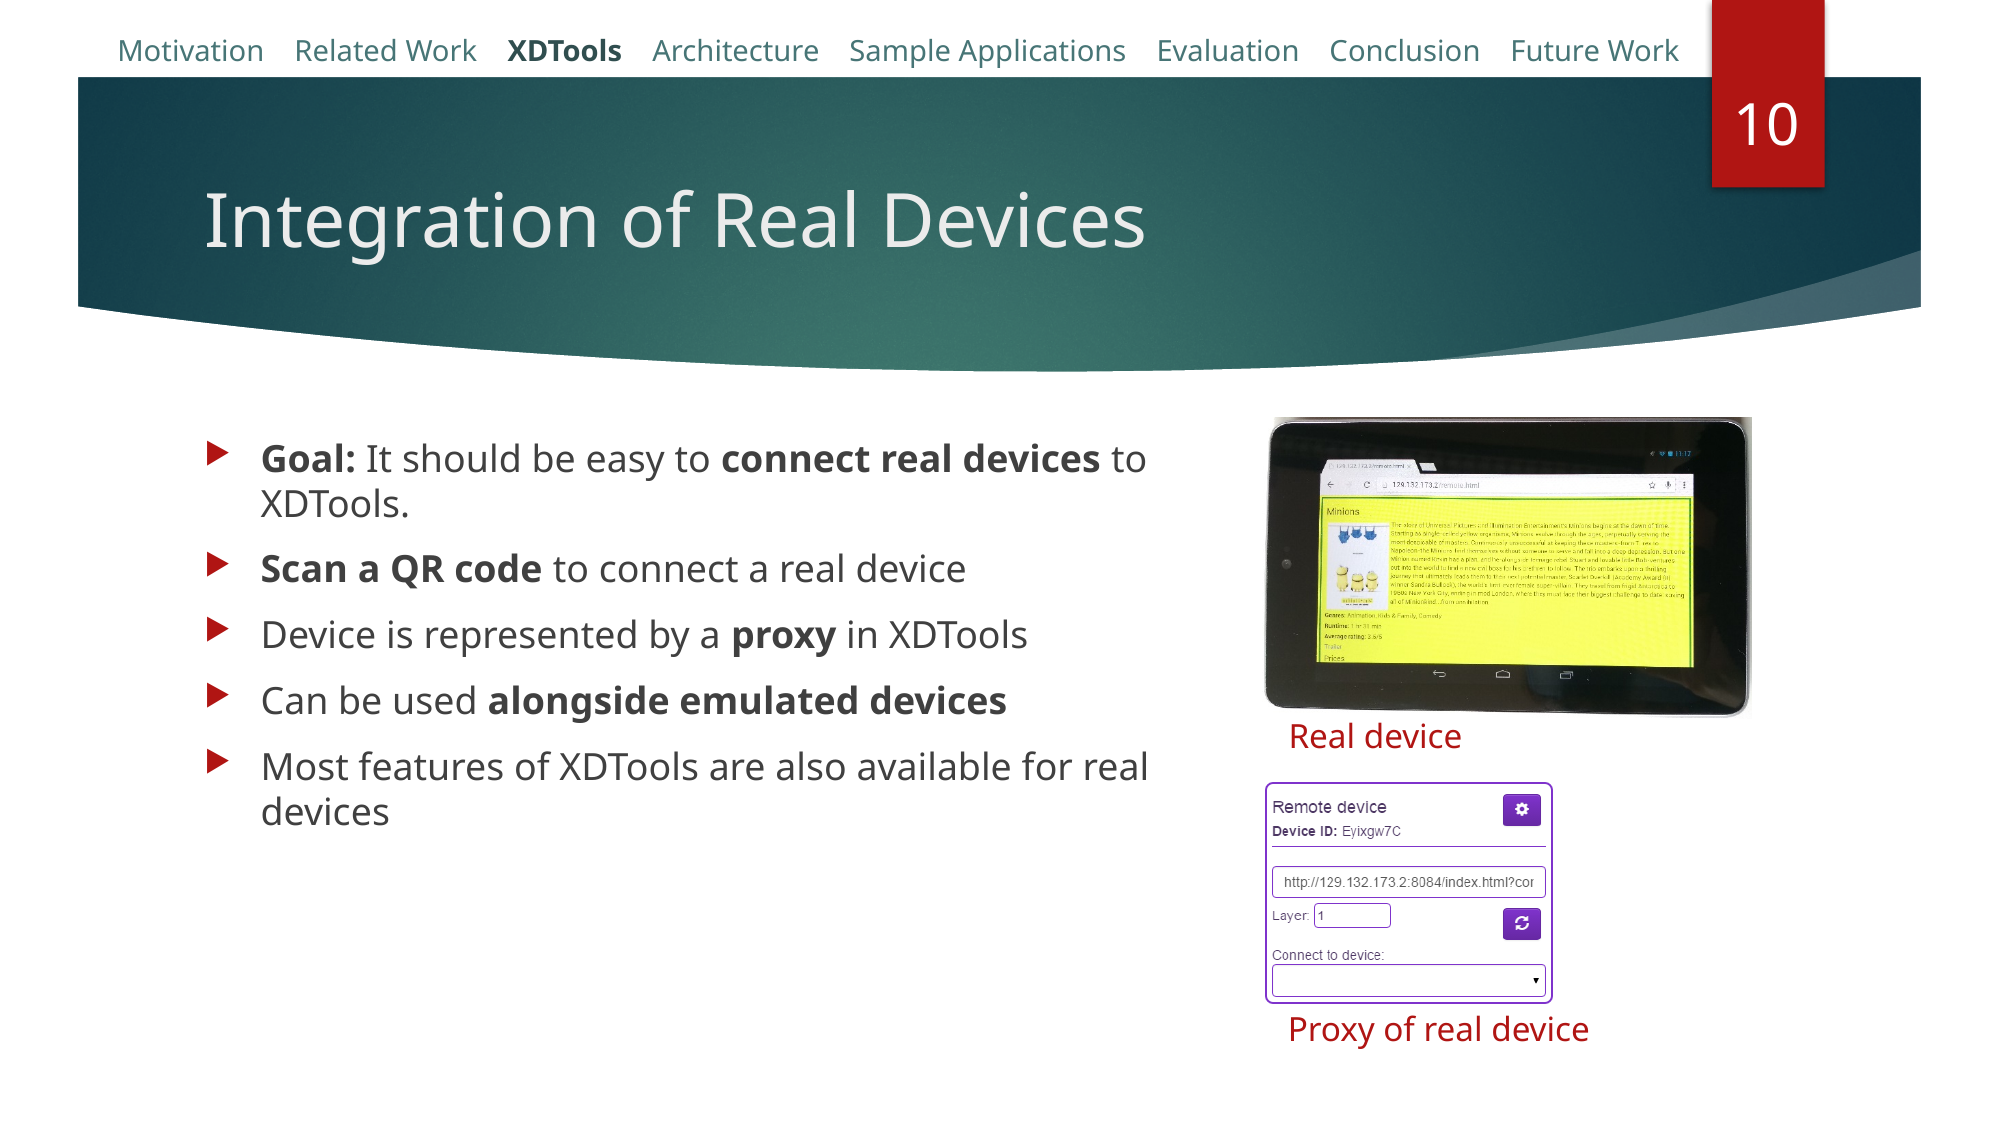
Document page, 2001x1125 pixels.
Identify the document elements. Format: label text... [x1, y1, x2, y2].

text_box Real device [1273, 729, 1478, 763]
text_box Proxy of real device [1273, 1000, 1606, 1056]
text_box Motivation Related Work XDTools Architecture Sample Applications Evaluation Conclusion Future Work [102, 25, 1696, 76]
picture [1262, 417, 1753, 720]
list Goal: It should be easy to connect real devices to XDTools. Scan a QR code to connect a real device Device is represented by a proxy in XDTools Can be used alongside emulated devices Most features of XDTools are also available for real devices [189, 427, 1223, 988]
title Integration of Real Devices [189, 159, 1638, 276]
picture [1262, 780, 1556, 1006]
slide_number 10 [1698, 48, 1836, 175]
